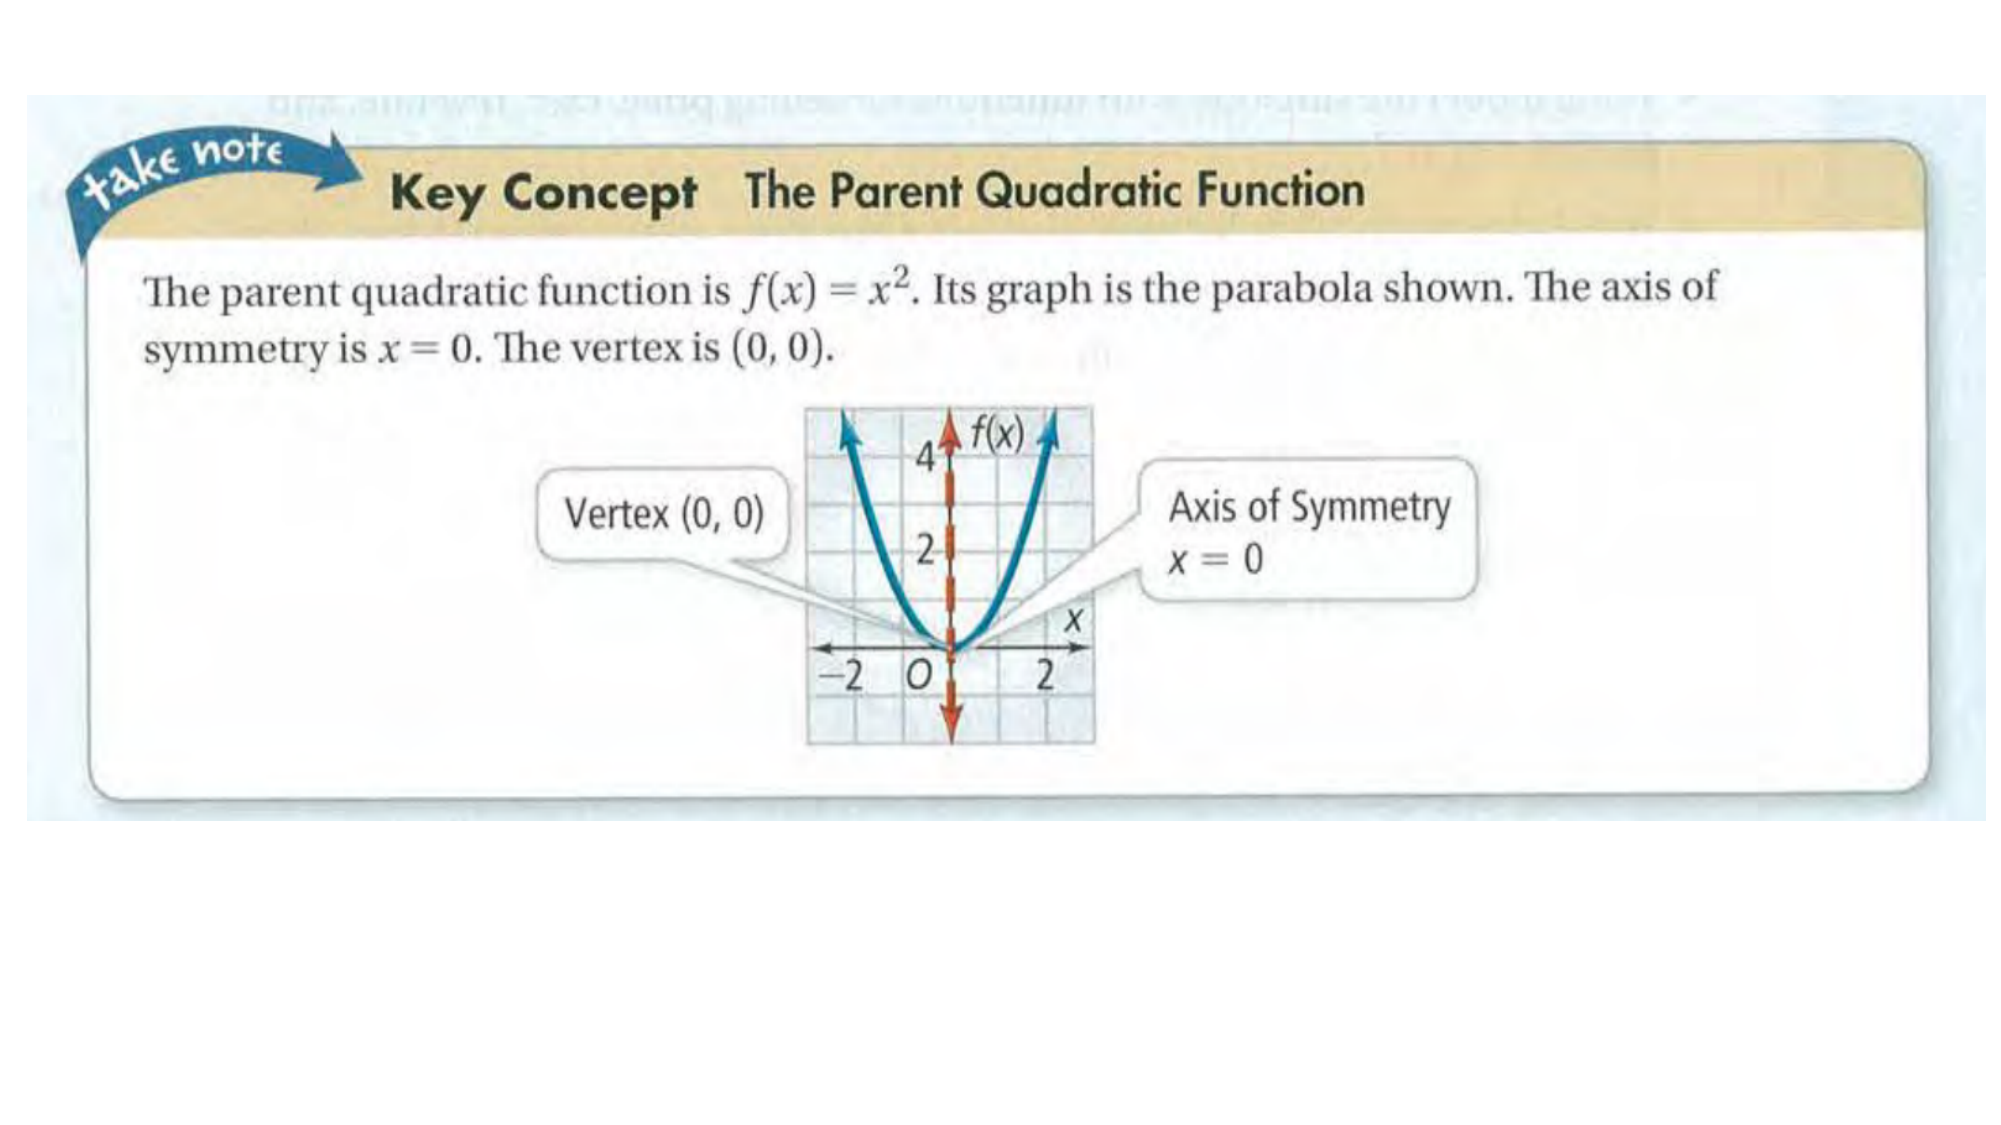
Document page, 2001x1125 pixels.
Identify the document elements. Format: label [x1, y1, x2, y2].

picture [27, 94, 1986, 822]
